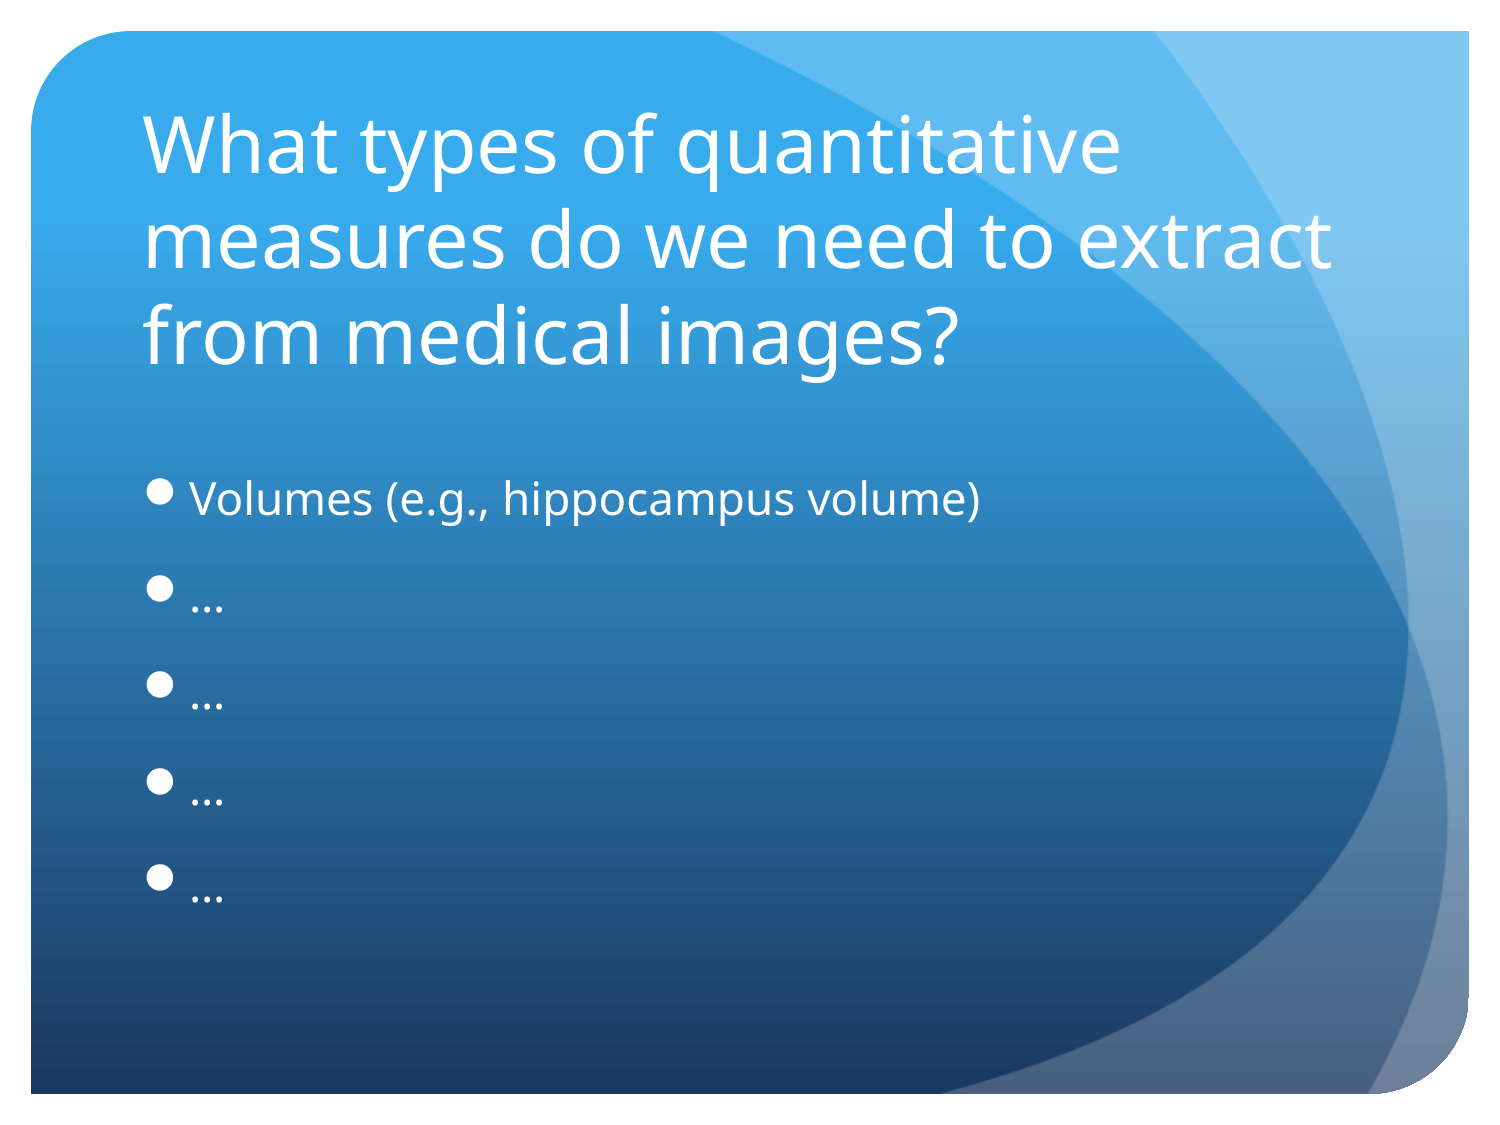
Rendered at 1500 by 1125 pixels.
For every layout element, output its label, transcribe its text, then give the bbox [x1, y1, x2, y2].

picture [24, 30, 1473, 1094]
title What types of quantitative measures do we need to extract from medical images? [127, 62, 1372, 388]
list Volumes (e.g., hippocampus volume) … … … … [127, 462, 1372, 991]
